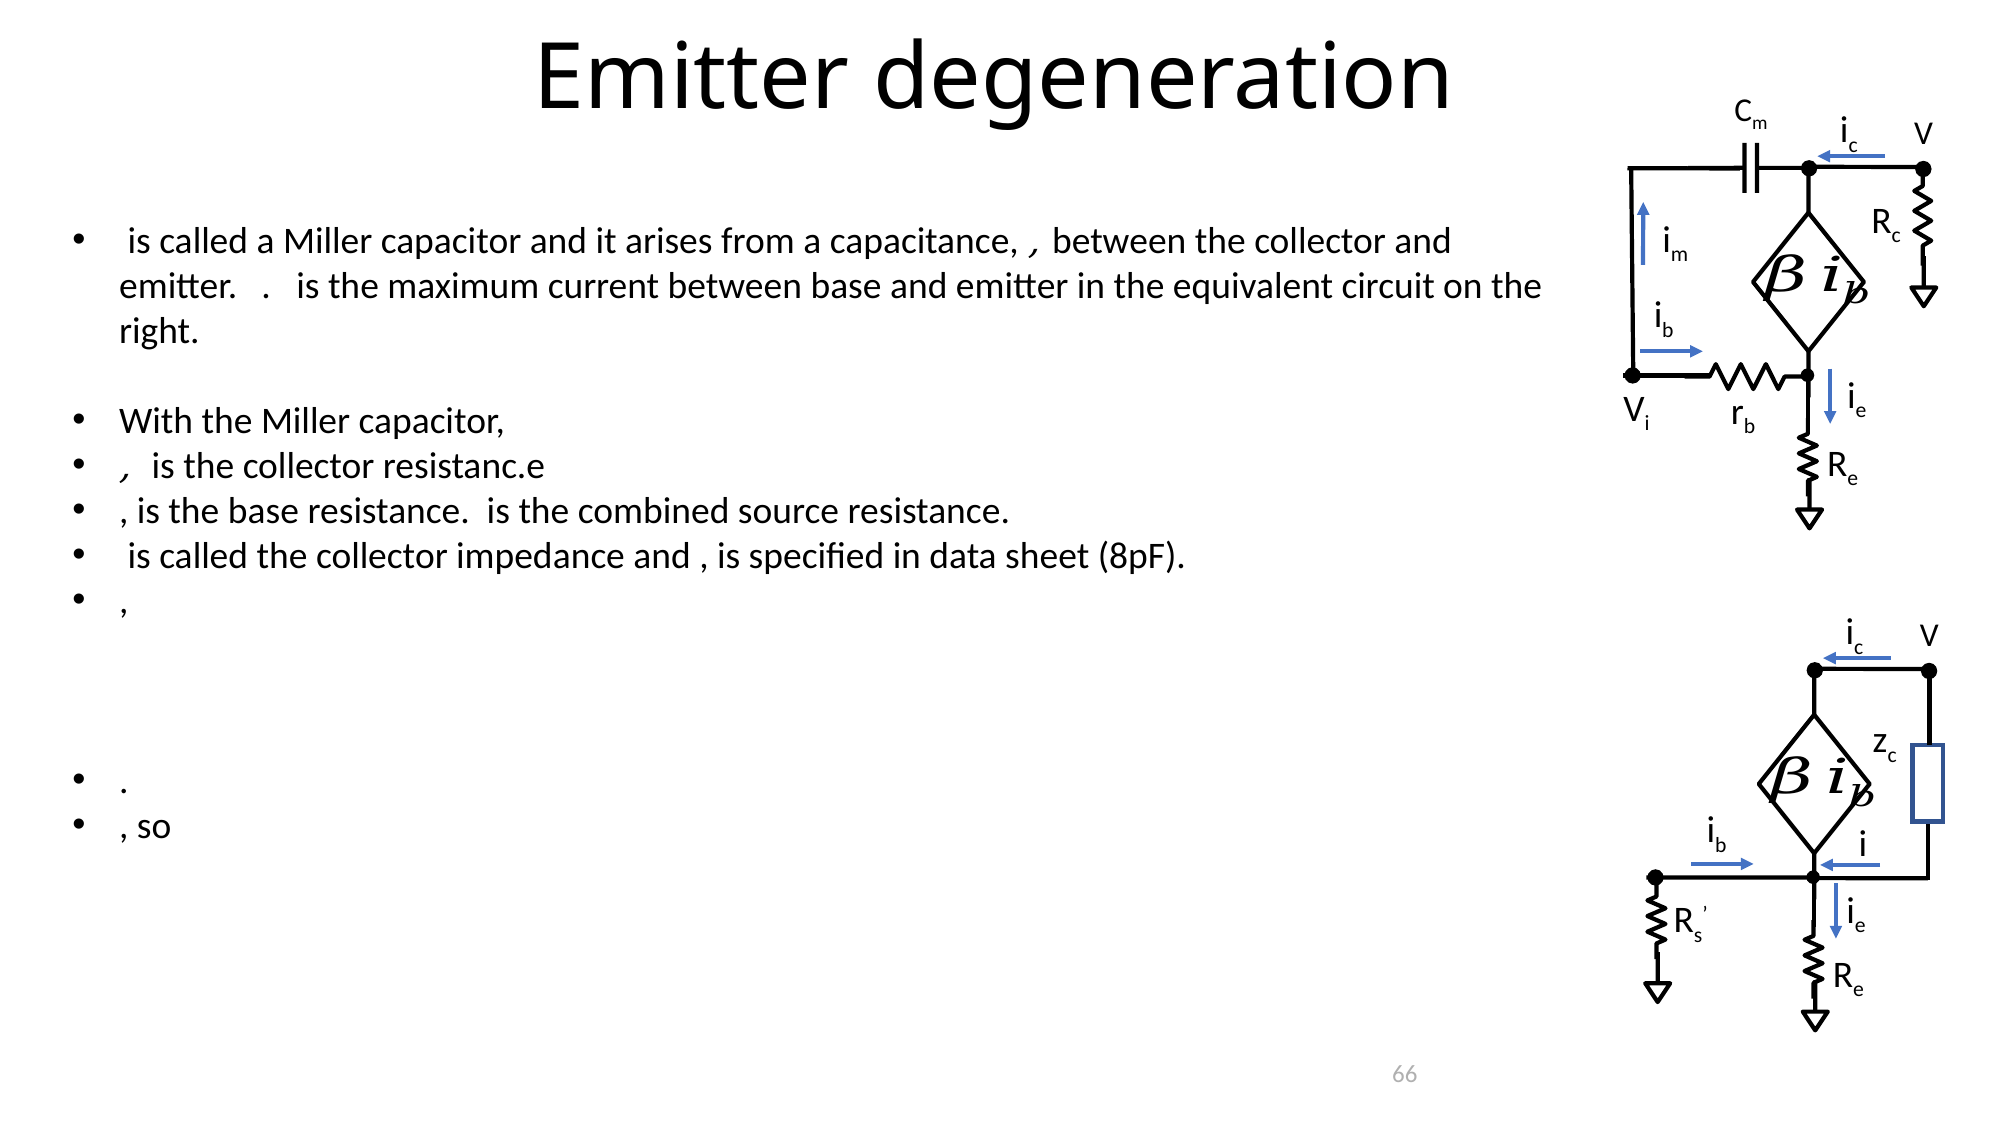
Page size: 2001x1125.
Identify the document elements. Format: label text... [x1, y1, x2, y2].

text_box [1633, 599, 1991, 1031]
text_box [1608, 80, 1985, 529]
text_box Emitter degeneration [17, 16, 1972, 127]
slide_number 66 [1074, 738, 1425, 1125]
